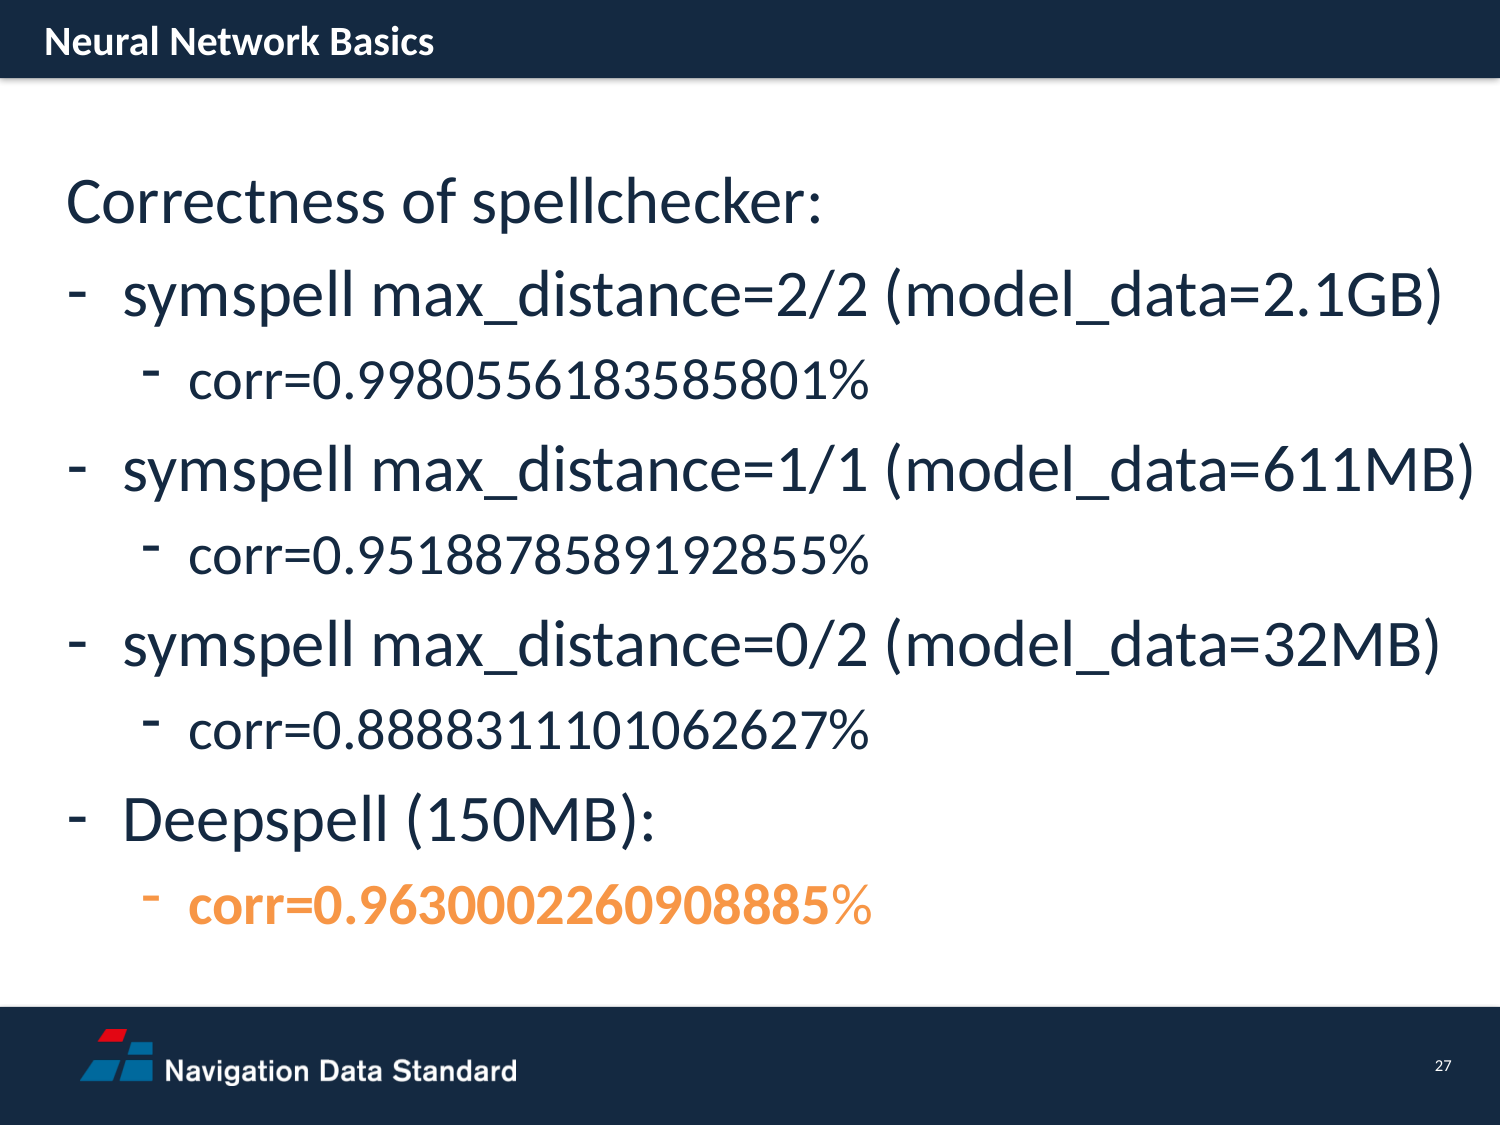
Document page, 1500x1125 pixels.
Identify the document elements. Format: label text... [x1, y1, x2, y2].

picture [80, 1029, 516, 1086]
list Neural Network Basics [29, 5, 951, 73]
text_box Correctness of spellchecker: symspell max_distance=2/2 (model_data=2.1GB) corr=0.9980556183585801% symspell max_distance=1/1 (model_data=611MB) corr=0.9518878589192855% symspell max_distance=0/2 (model_data=32MB) corr=0.8888311101062627% Deepspell (150MB): corr=0.9630002260908885% [51, 149, 1500, 622]
